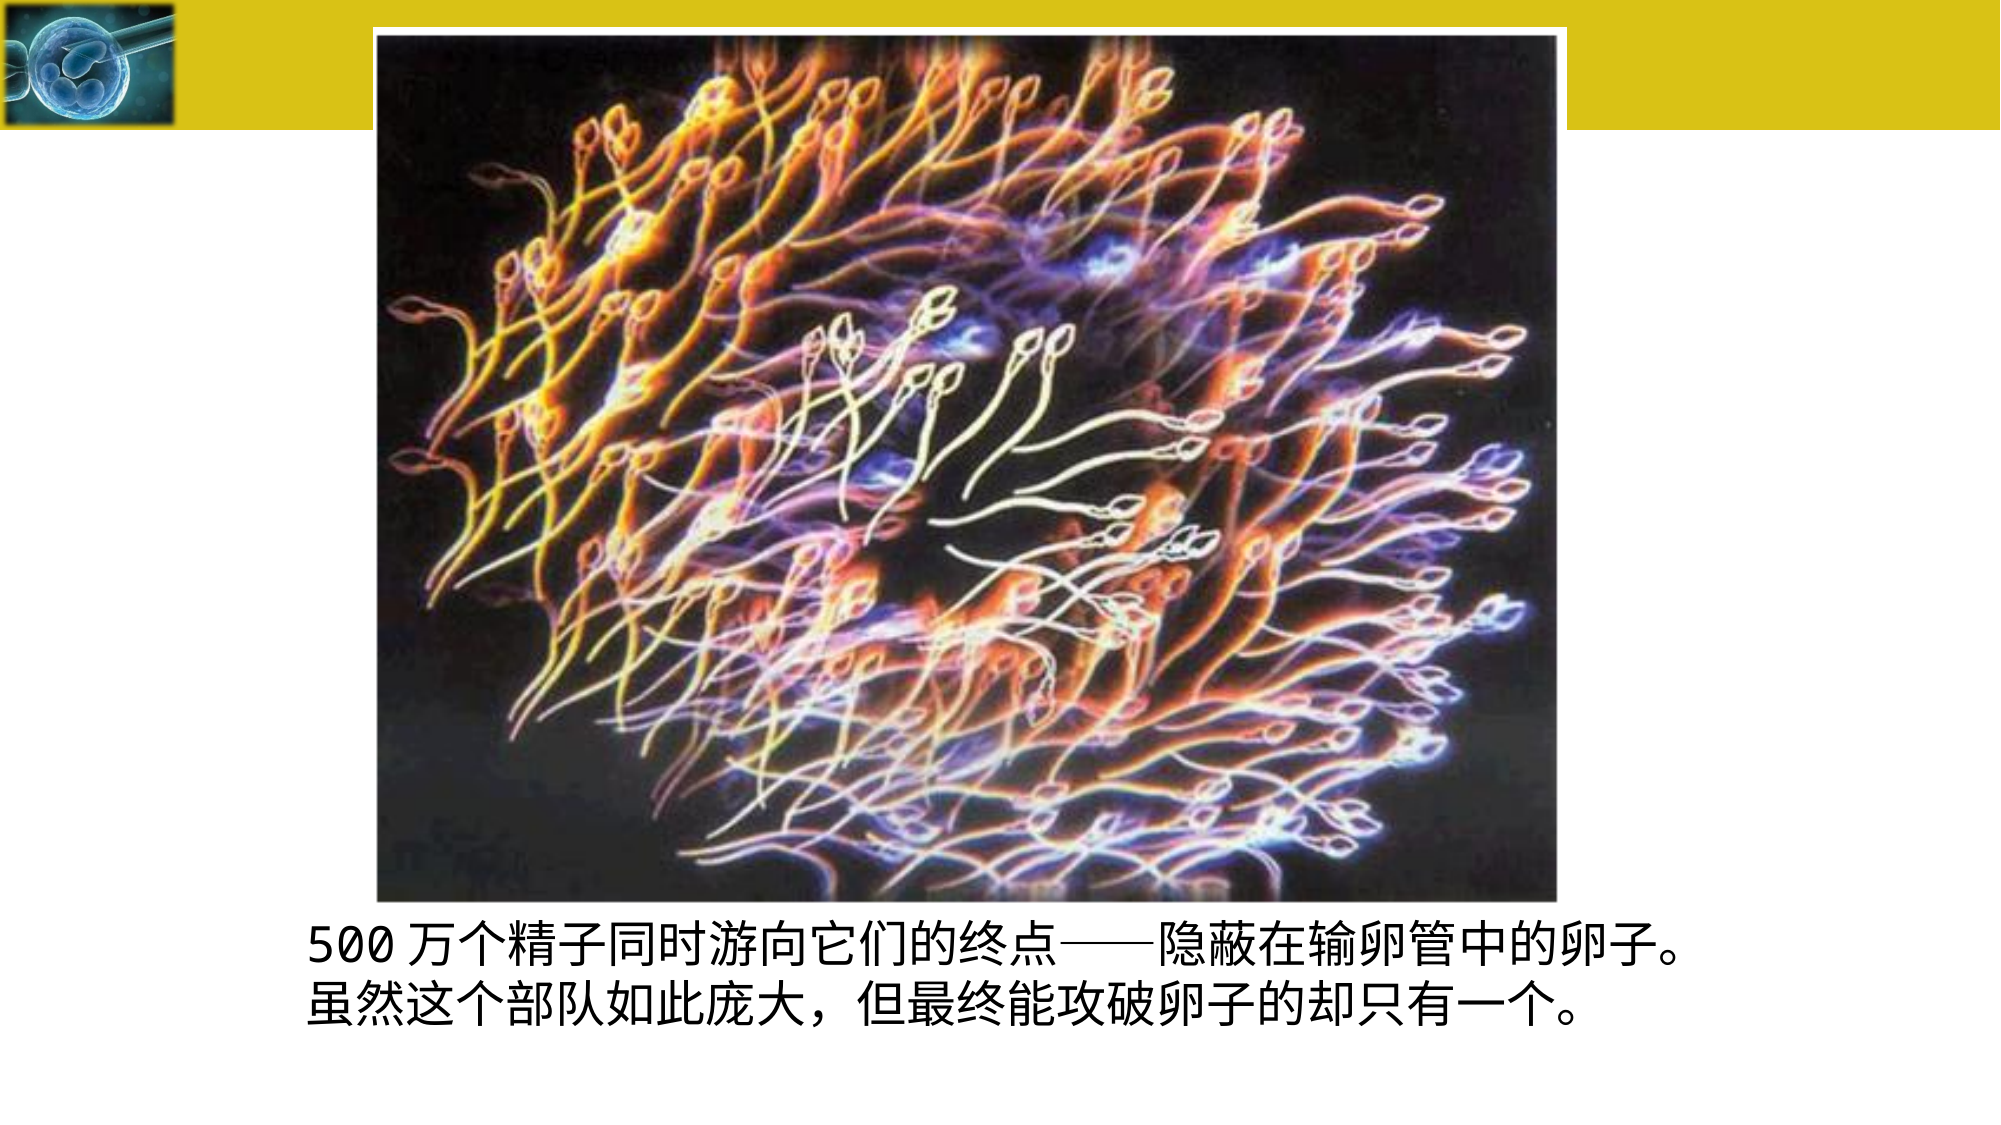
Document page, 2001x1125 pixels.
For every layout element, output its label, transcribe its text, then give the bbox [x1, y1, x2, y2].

text_box 500万个精子同时游向它们的终点——隐蔽在输卵管中的卵子。虽然这个部队如此庞大，但最终能攻破卵子的却只有一个。 [291, 905, 1697, 1040]
picture [8, 8, 171, 122]
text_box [373, 27, 1567, 905]
